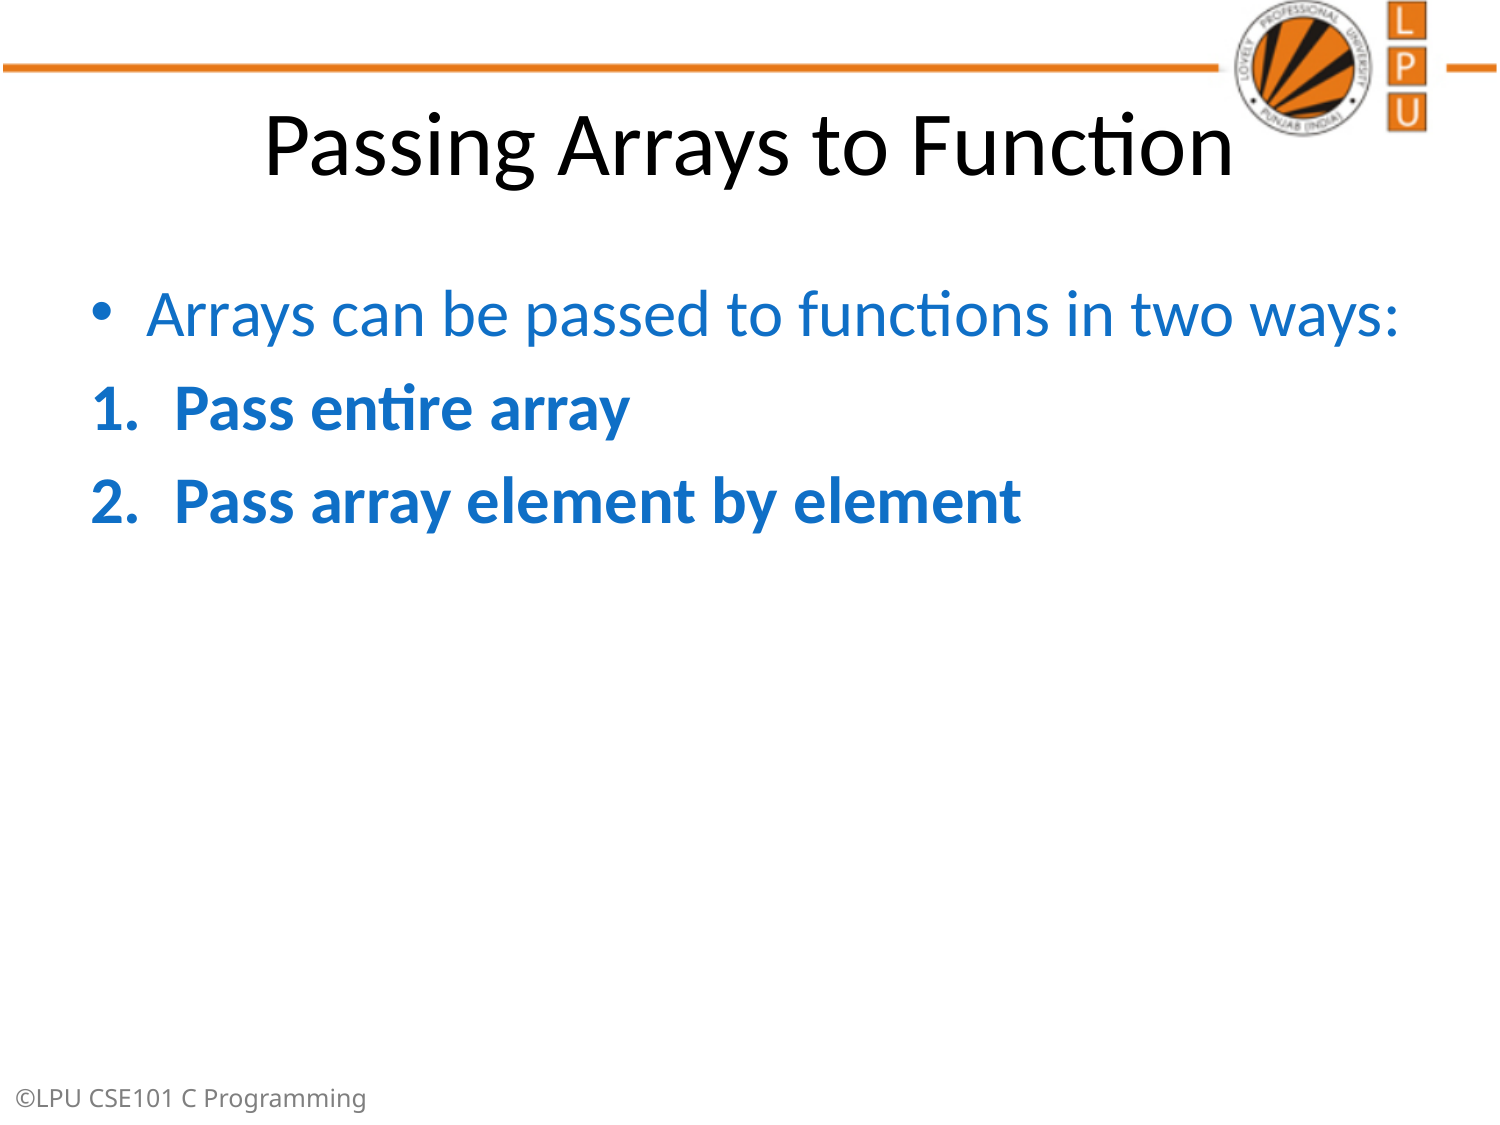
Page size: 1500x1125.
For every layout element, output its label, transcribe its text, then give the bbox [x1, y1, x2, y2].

list Arrays can be passed to functions in two ways: Pass entire array Pass array element by element [75, 262, 1425, 1005]
picture [3, 0, 1500, 155]
title Passing Arrays to Function [75, 45, 1425, 233]
